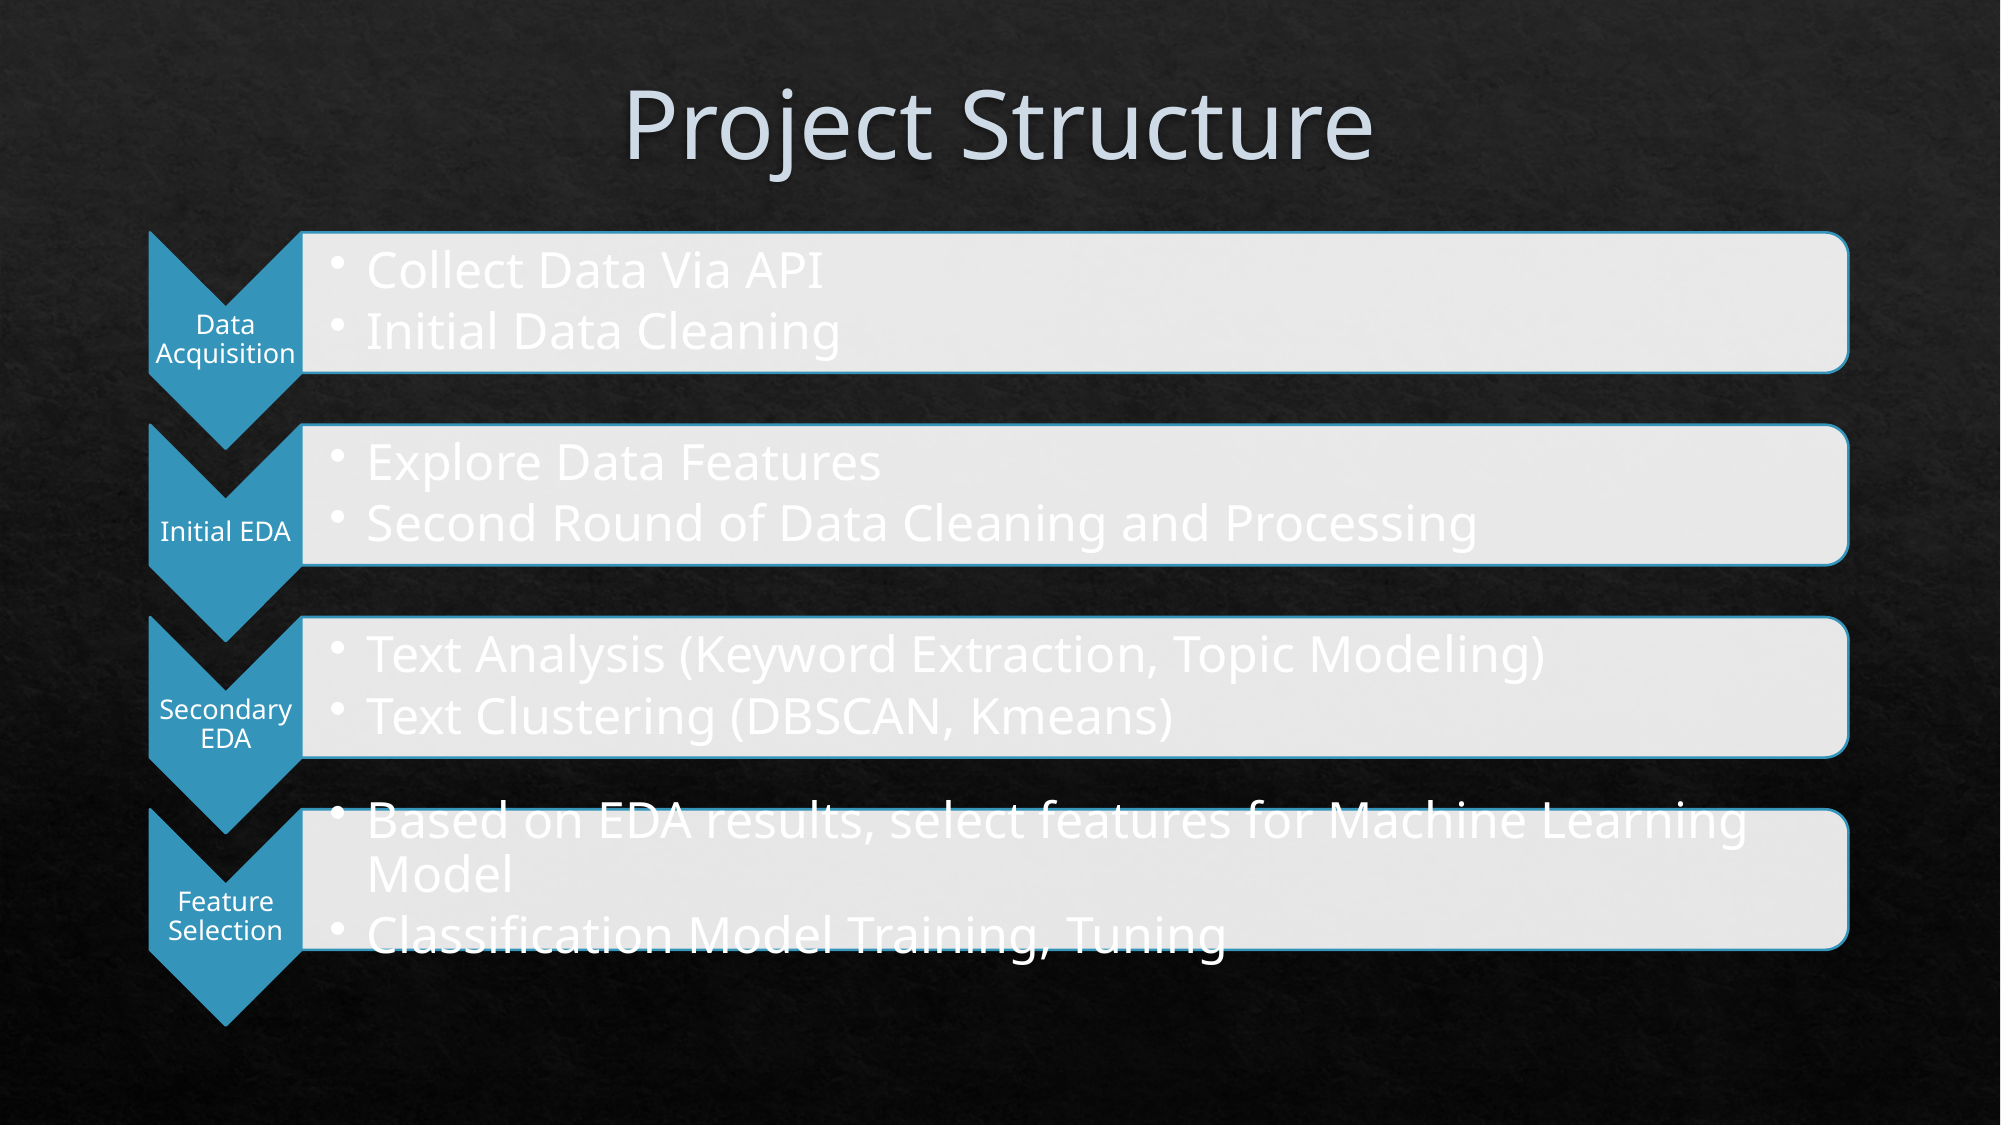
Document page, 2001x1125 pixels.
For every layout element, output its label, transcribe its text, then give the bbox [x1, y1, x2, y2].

title Project Structure [150, 25, 1849, 229]
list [149, 231, 1849, 1027]
